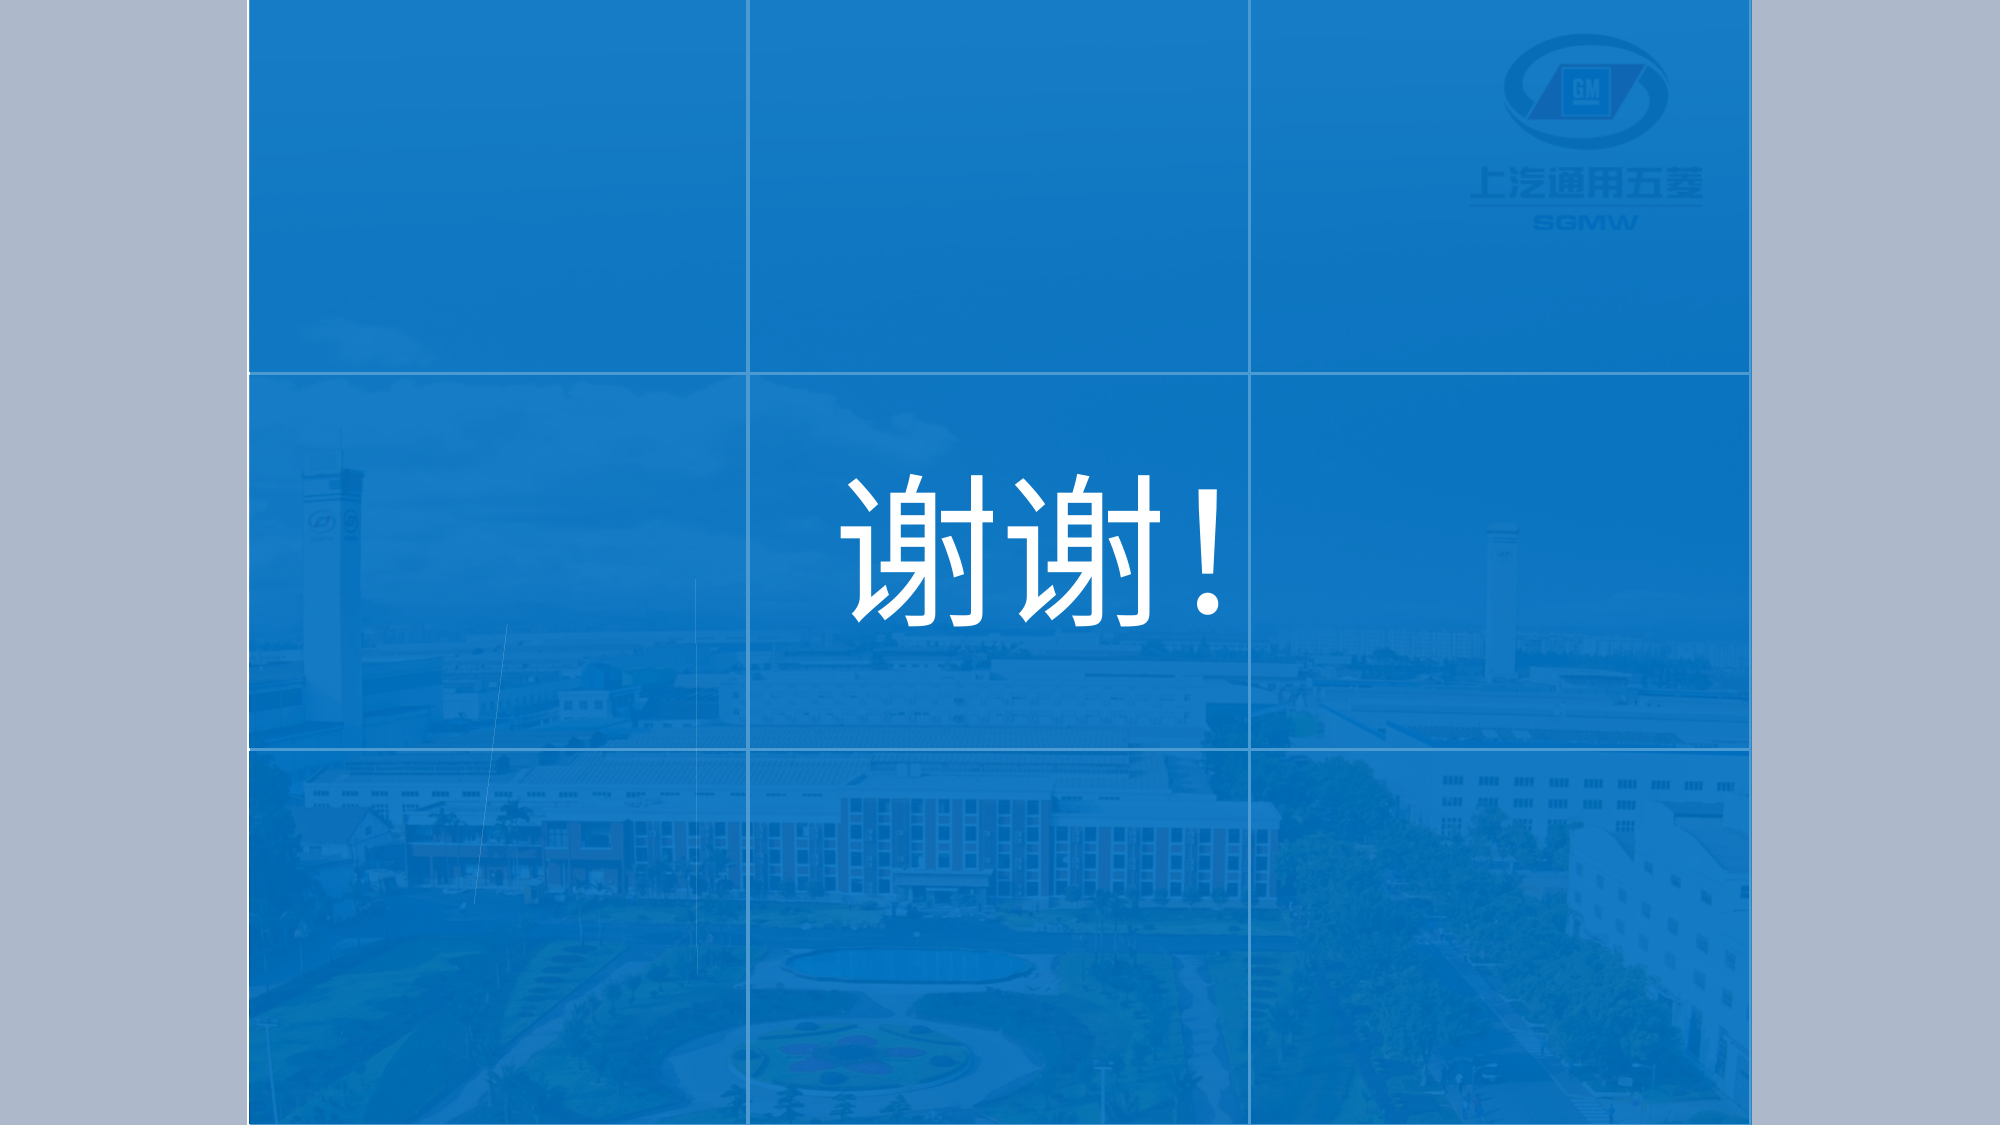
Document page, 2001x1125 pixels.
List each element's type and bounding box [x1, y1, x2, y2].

picture [249, 0, 1753, 1125]
